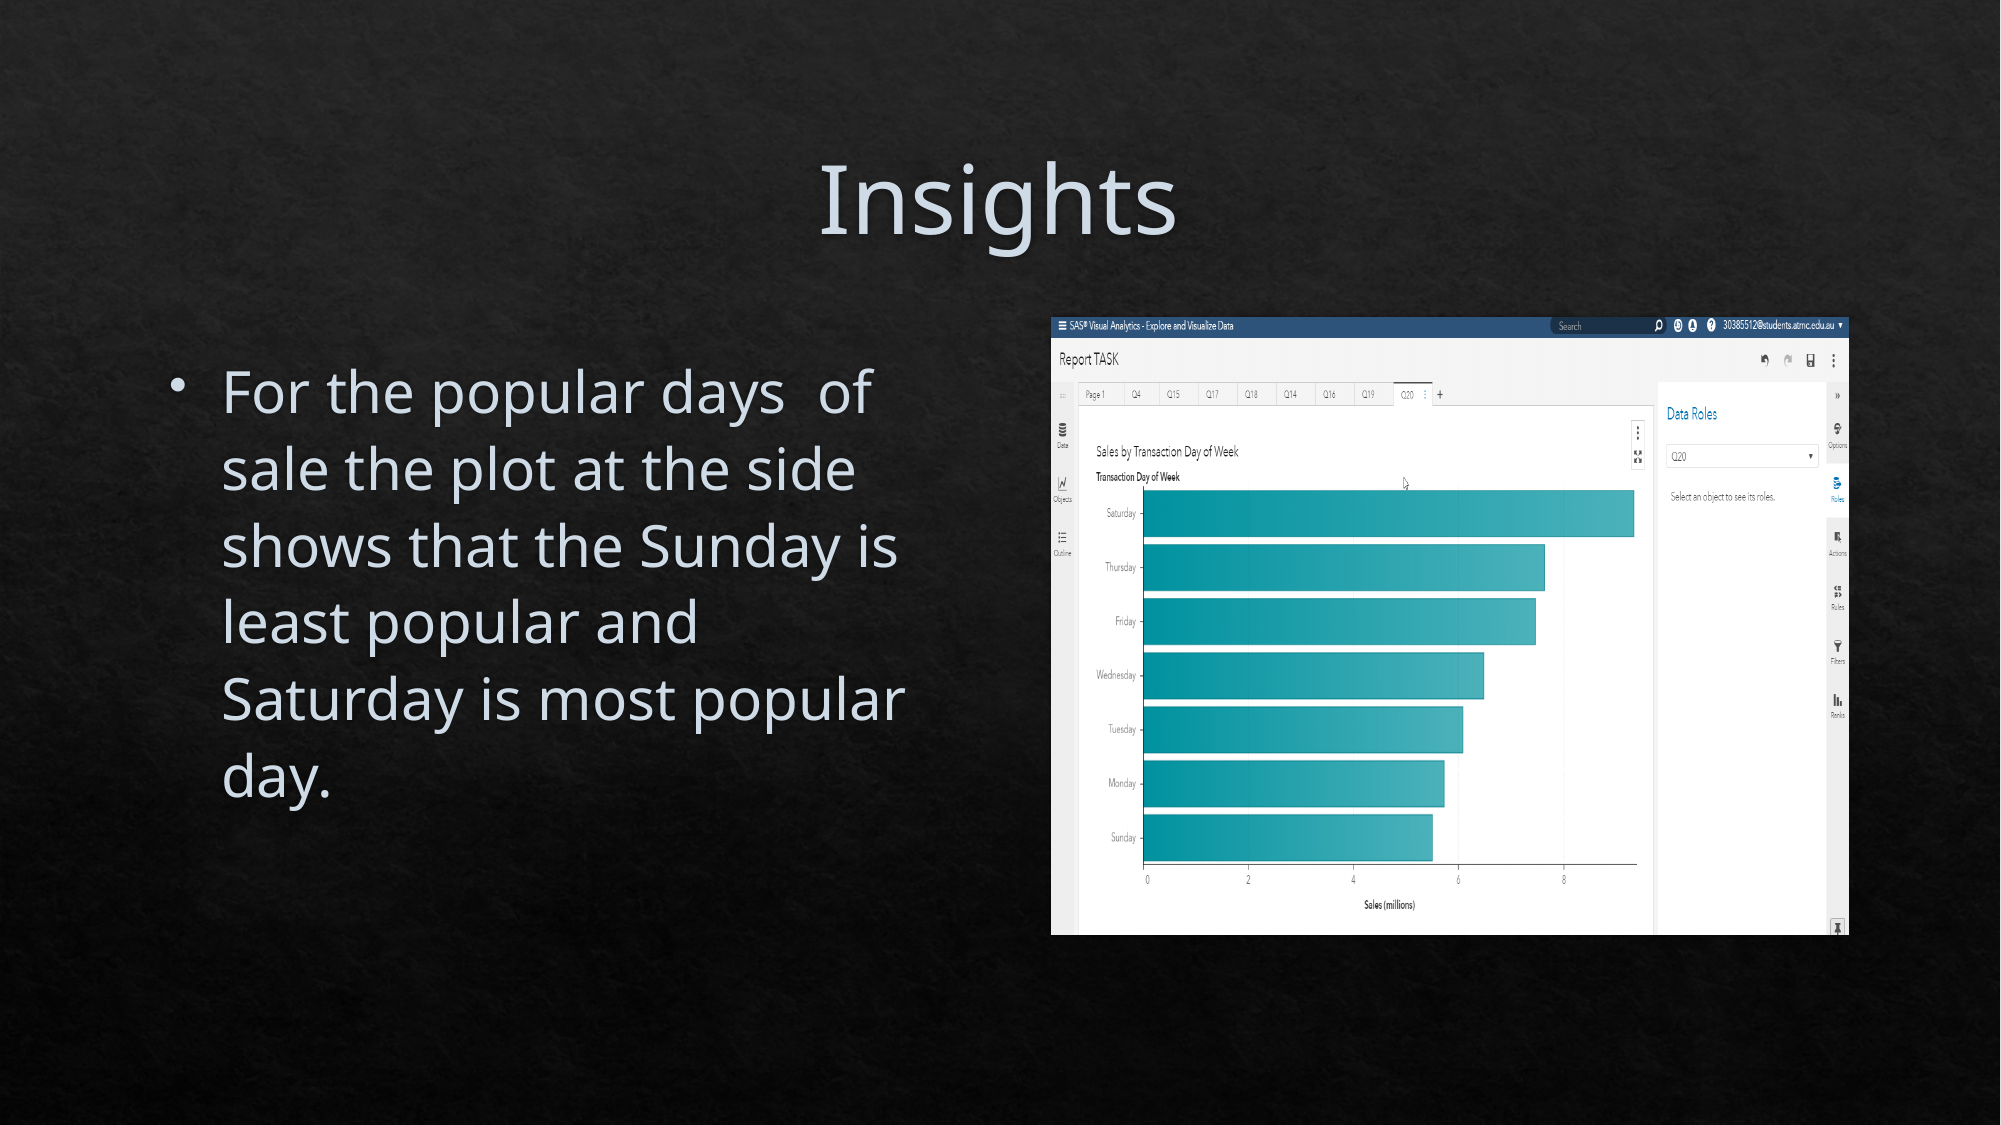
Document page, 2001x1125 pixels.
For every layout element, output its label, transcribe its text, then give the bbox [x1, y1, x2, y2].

list For the popular days of sale the plot at the side shows that the Sunday is least popular and Saturday is most popular day. [149, 340, 947, 935]
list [1051, 317, 1849, 936]
title Insights [149, 99, 1849, 307]
